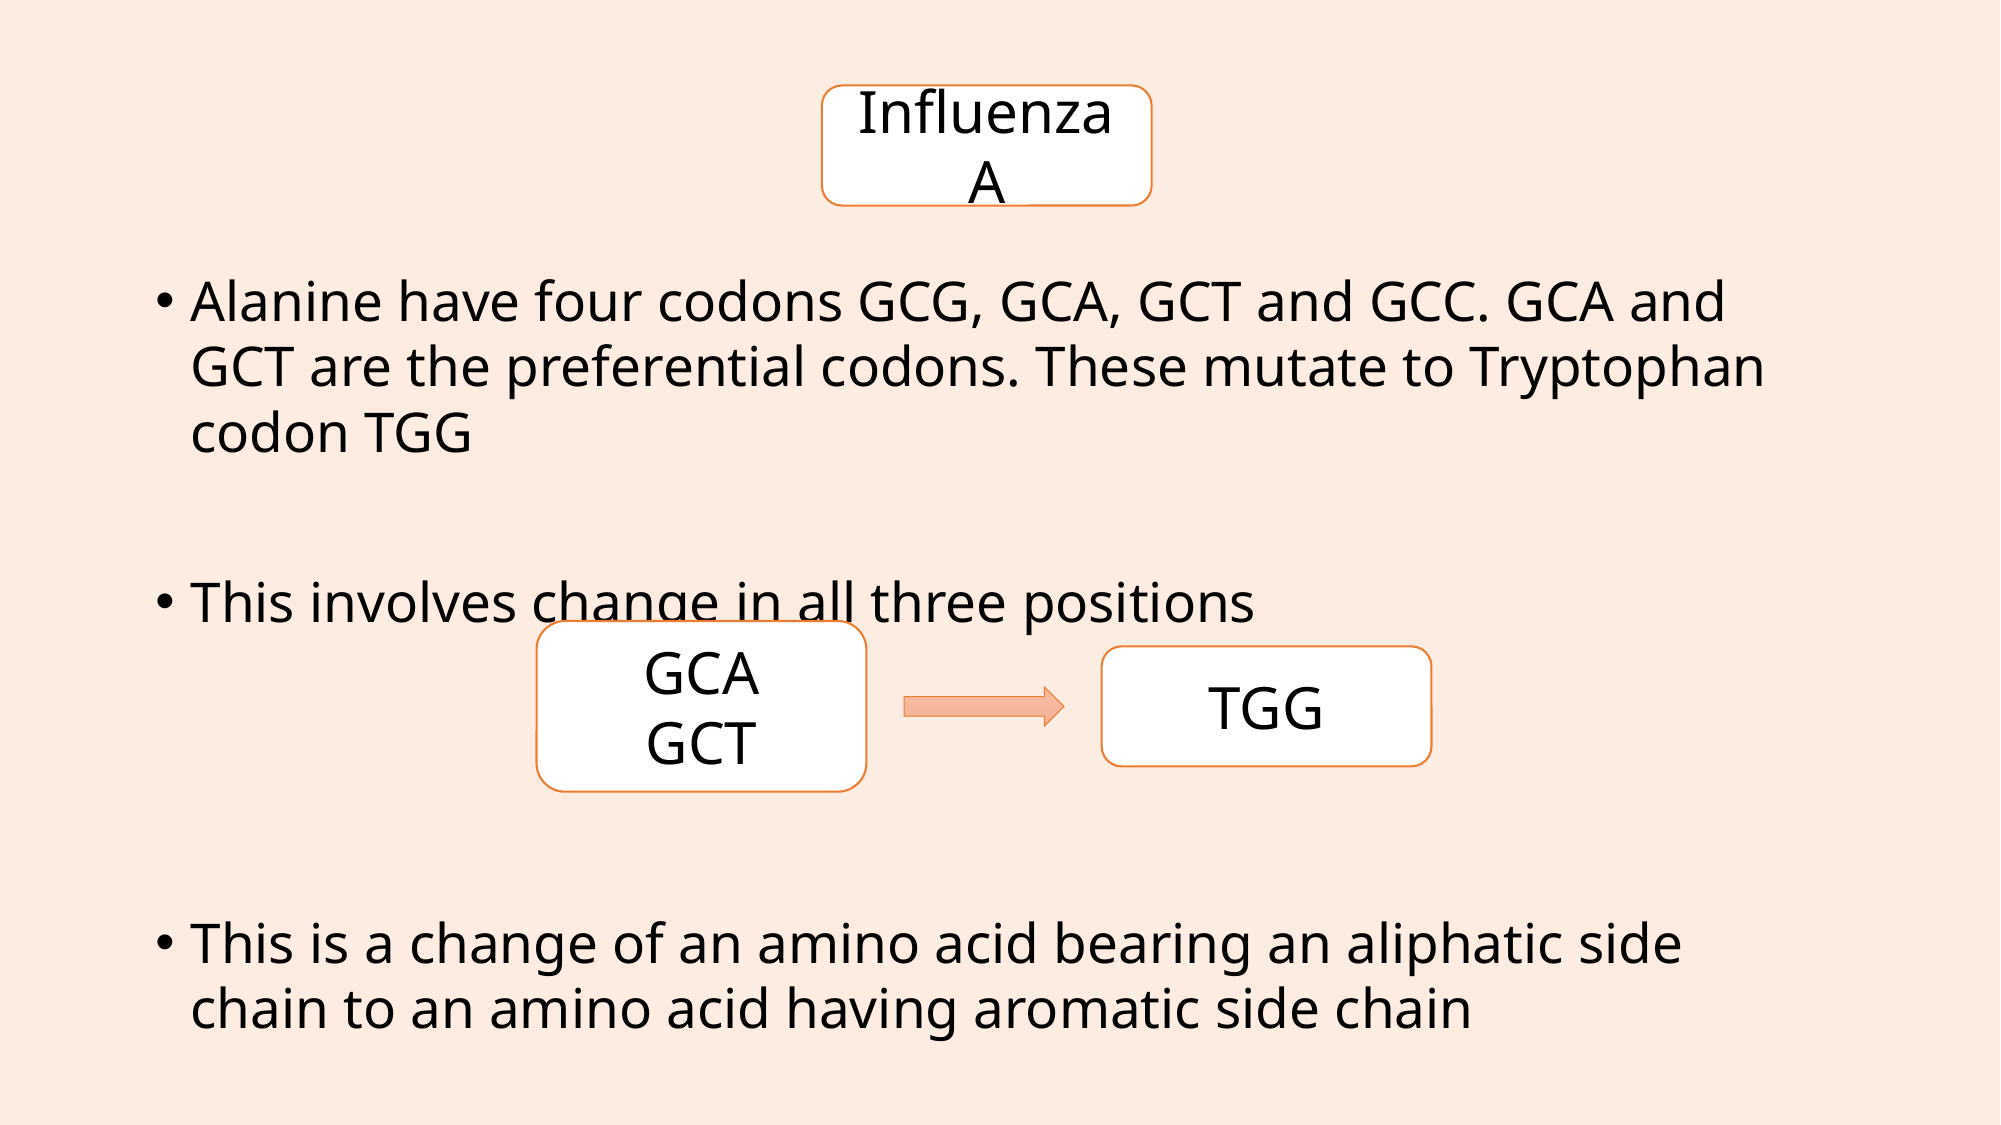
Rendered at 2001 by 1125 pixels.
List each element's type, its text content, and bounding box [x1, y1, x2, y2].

text_box Influenza A [820, 84, 1153, 207]
text_box GCA GCT [535, 619, 868, 793]
text_box [903, 685, 1065, 728]
text_box TGG [1100, 645, 1433, 768]
text_box [140, 138, 1835, 259]
text_box Alanine have four codons GCG, GCA, GCT and GCC. GCA and GCT are the preferential codons. These mutate to Tryptophan codon TGG This involves change in all three positions This is a change of an amino acid bearing an aliphatic side chain to an amino acid having aromatic side chain [140, 259, 1835, 1049]
